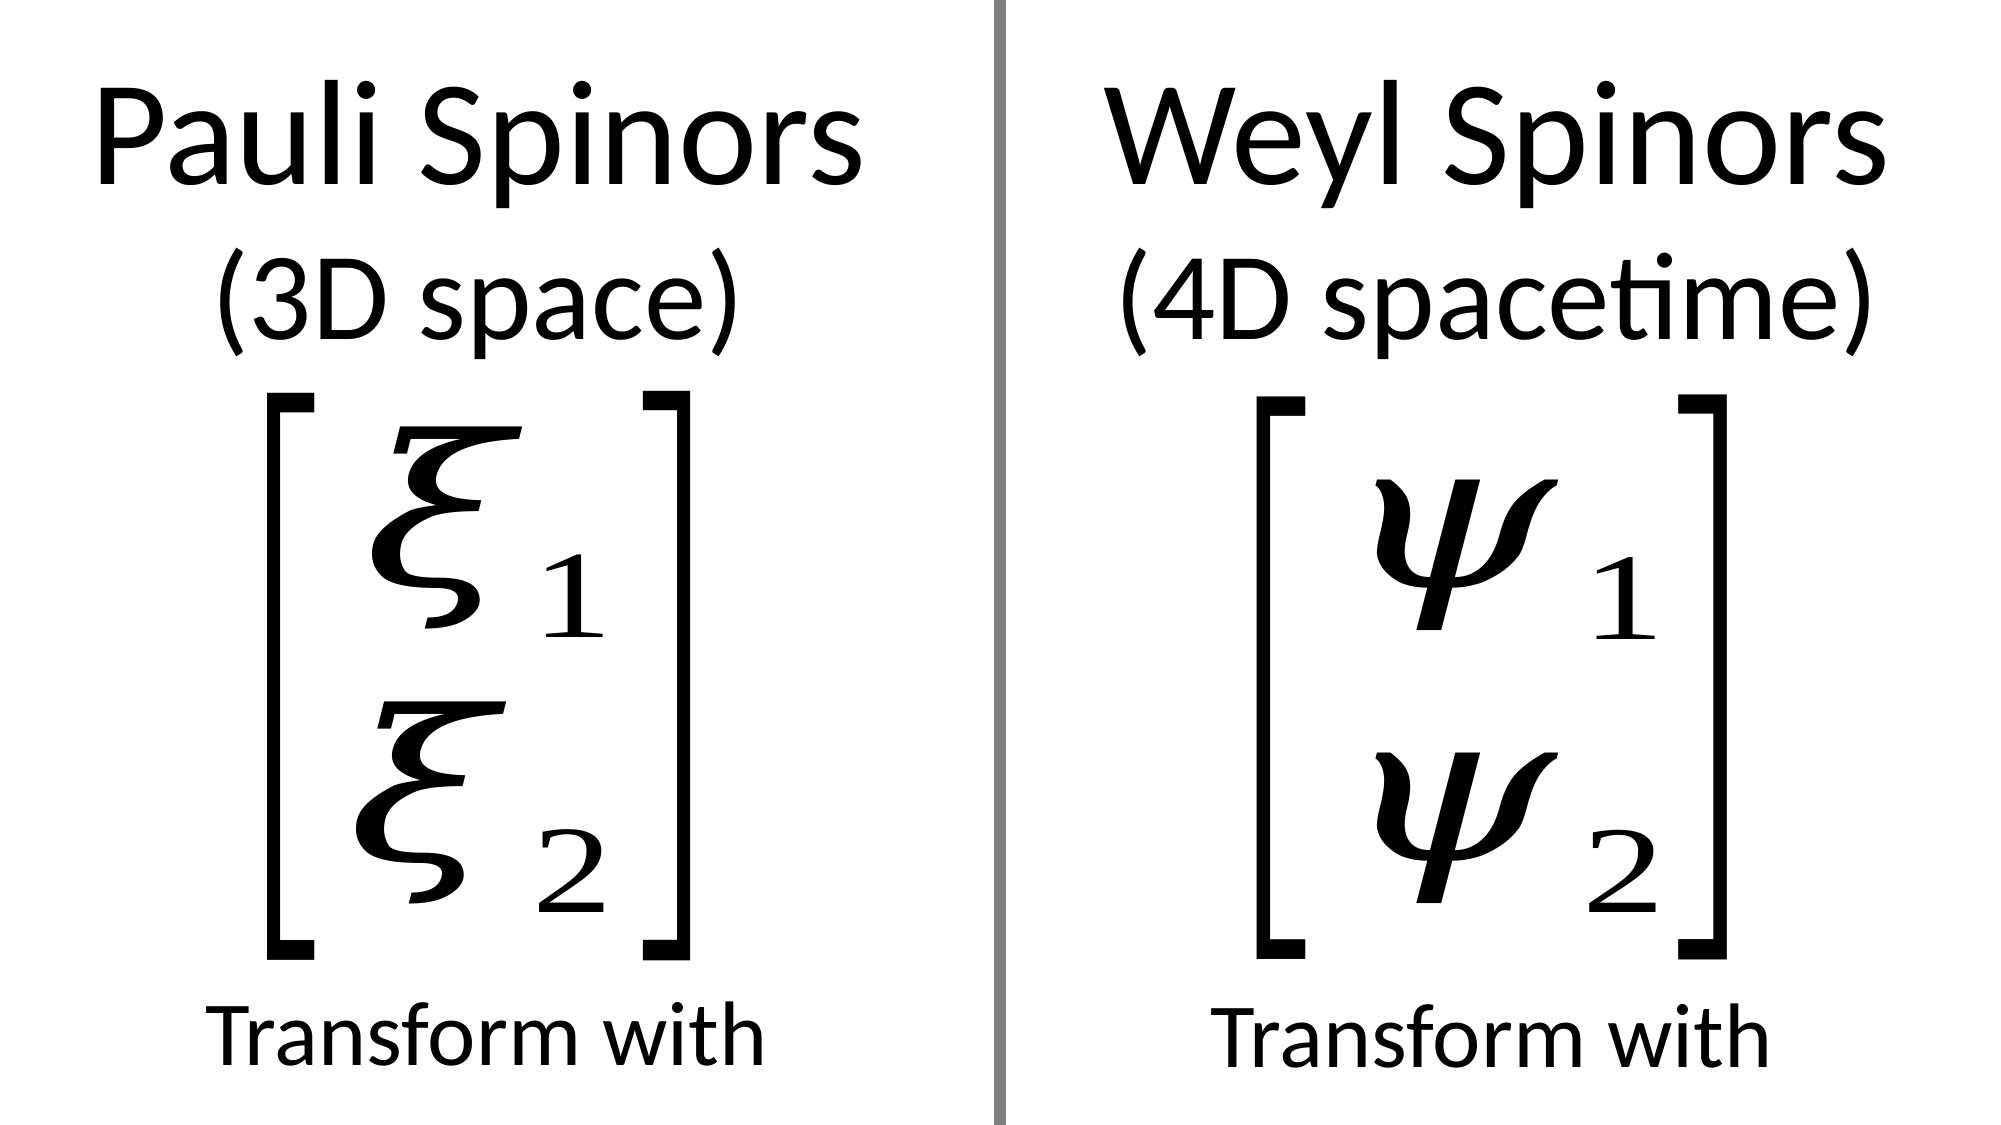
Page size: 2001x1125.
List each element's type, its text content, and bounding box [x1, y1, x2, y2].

text_box Weyl Spinors (4D spacetime) [1074, 26, 1919, 372]
text_box Pauli Spinors (3D space) [61, 27, 895, 373]
